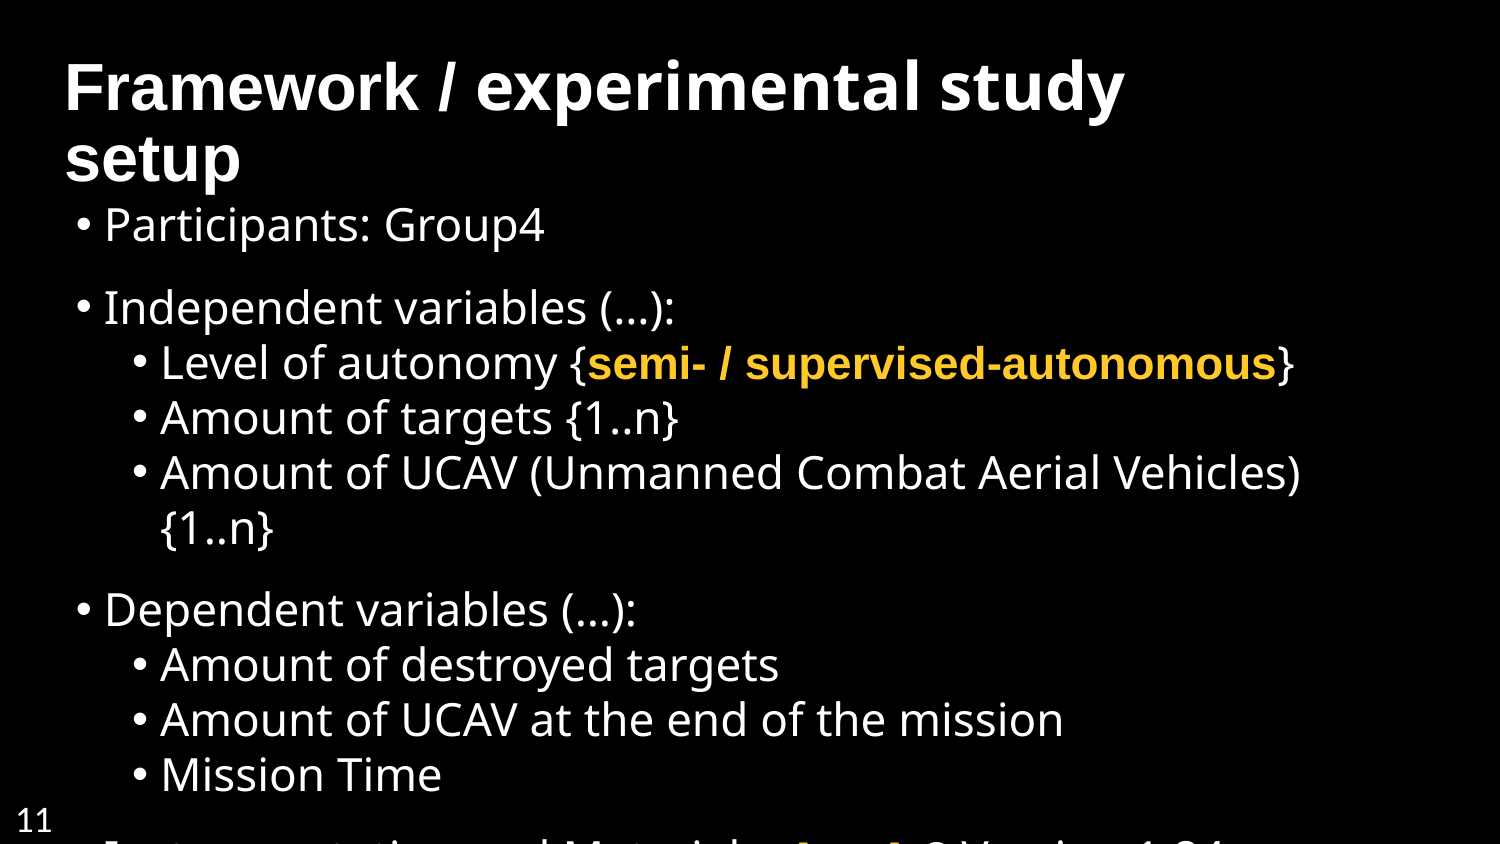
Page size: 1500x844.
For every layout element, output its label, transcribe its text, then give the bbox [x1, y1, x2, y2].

title Framework / experimental study setup [49, 44, 1296, 221]
slide_number 11 [0, 787, 104, 823]
text_box Participants: Group4 Independent variables (…): Level of autonomy {semi- / supervised-autonomous} Amount of targets {1..n} Amount of UCAV (Unmanned Combat Aerial Vehicles) {1..n} Dependent variables (…): Amount of destroyed targets Amount of UCAV at the end of the mission Mission Time Instrumentation and Materials: ArmA 3 Version 1.84 [61, 161, 1400, 678]
